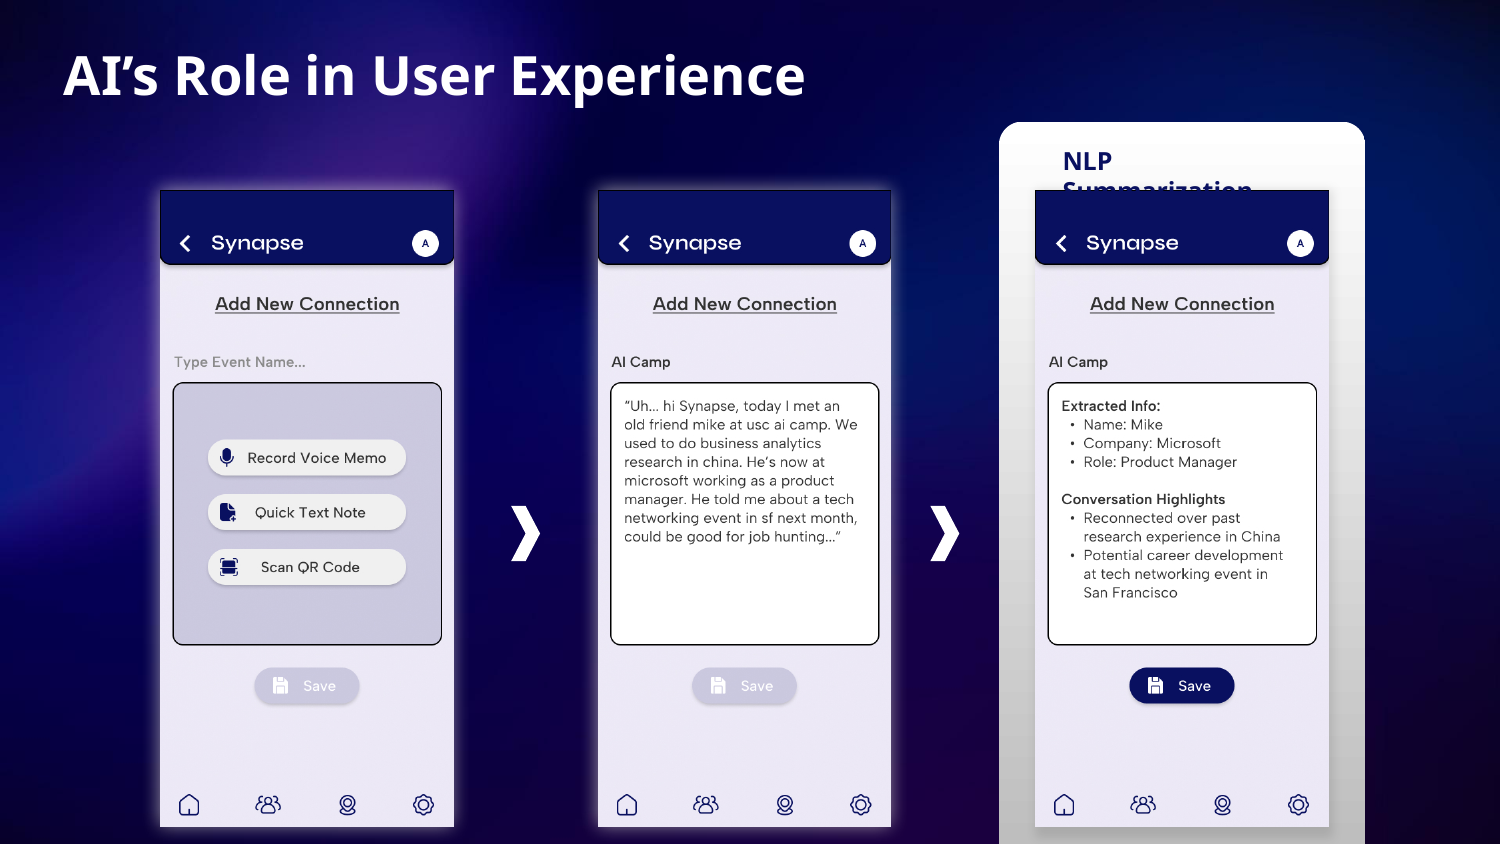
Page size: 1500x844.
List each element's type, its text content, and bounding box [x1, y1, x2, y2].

text_box 📝 [164, 183, 448, 187]
text_box [930, 505, 960, 562]
text_box [998, 121, 1366, 844]
text_box 📝 [602, 183, 886, 187]
title AI’s Role in User Experience [48, 26, 1022, 121]
picture [0, 0, 1500, 844]
picture [1035, 190, 1329, 827]
text_box [511, 505, 541, 562]
text_box NLP Summarization [1047, 130, 1317, 186]
